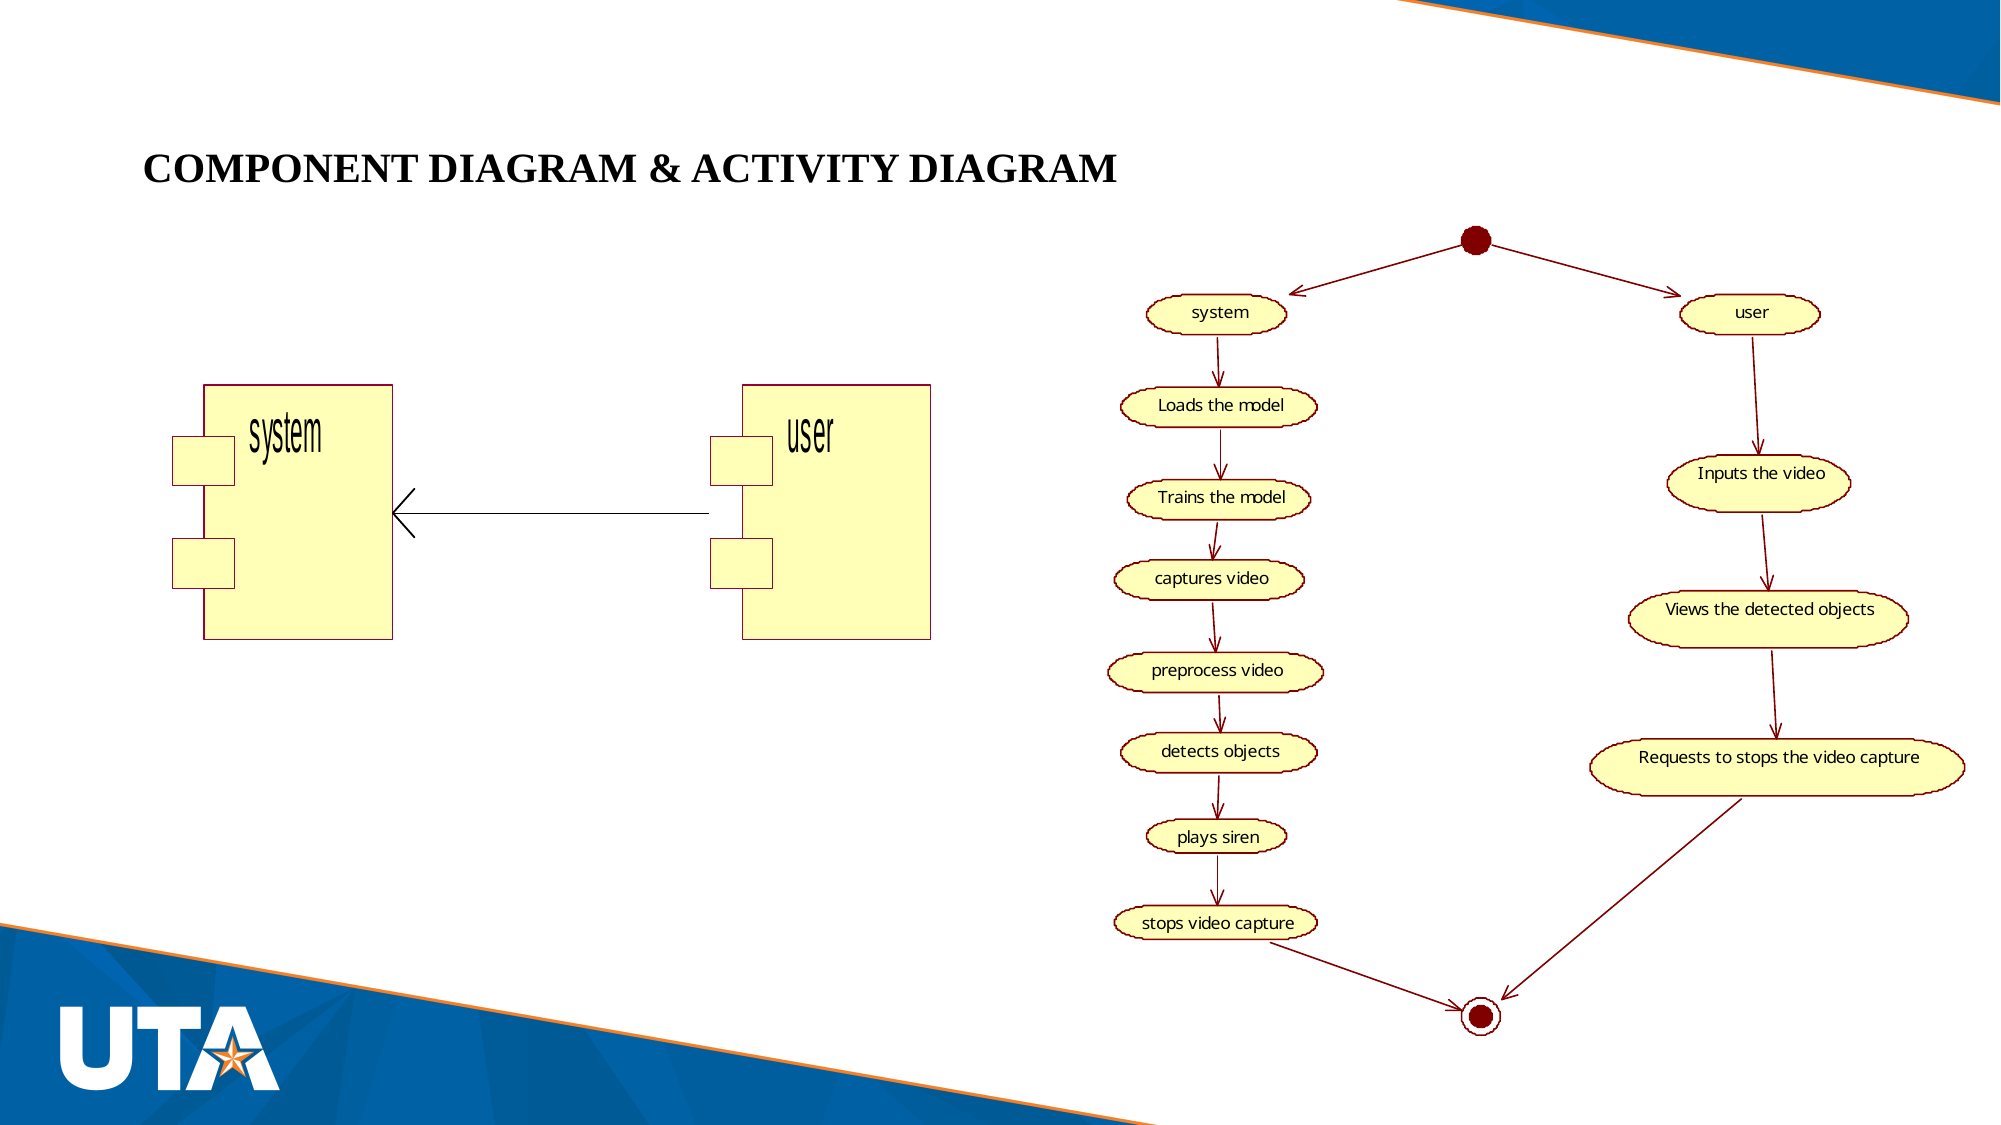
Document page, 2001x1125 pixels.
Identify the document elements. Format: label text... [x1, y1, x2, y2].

text_box COMPONENT DIAGRAM & ACTIVITY DIAGRAM [127, 126, 1140, 199]
picture [0, 0, 2001, 1125]
